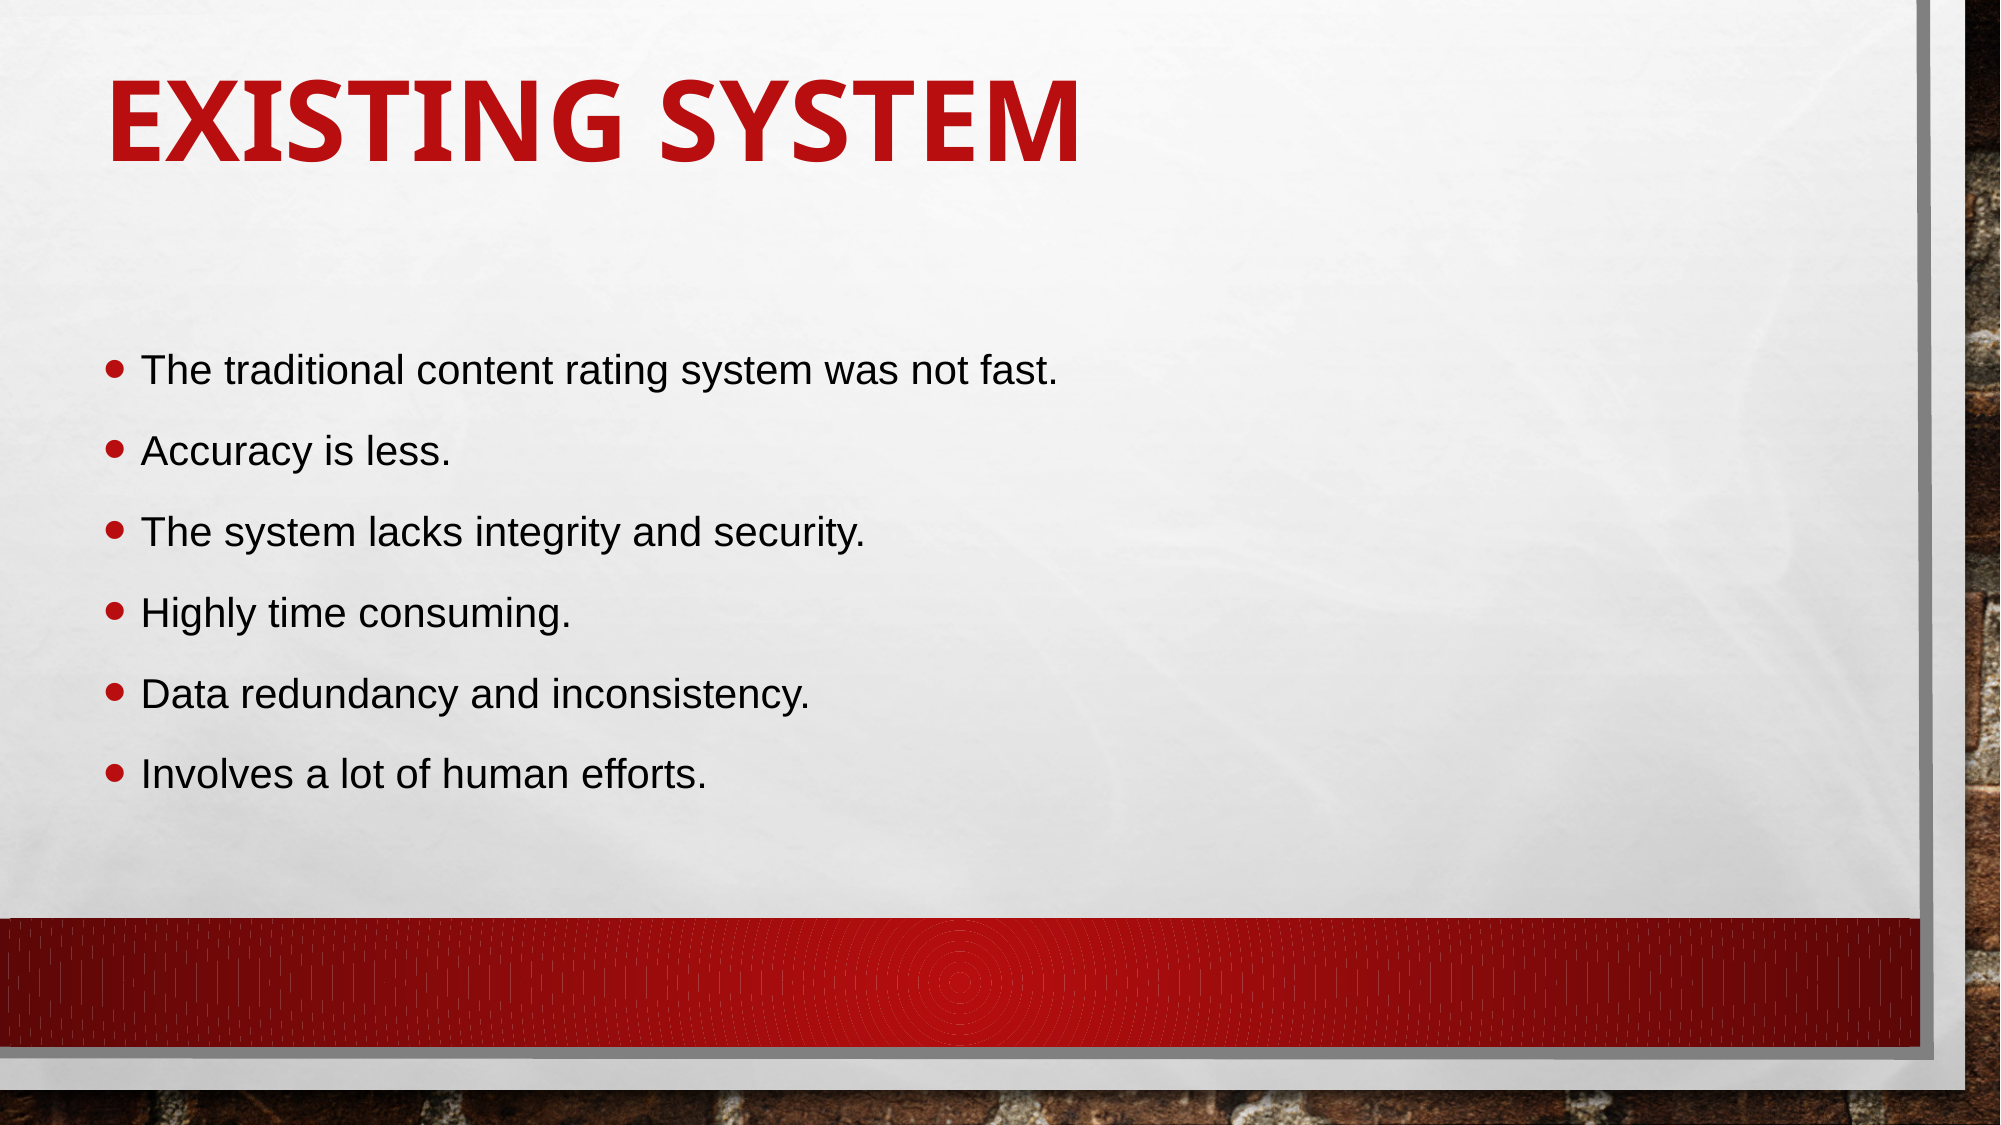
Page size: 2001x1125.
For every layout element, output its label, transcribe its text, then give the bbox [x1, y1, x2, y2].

list The traditional content rating system was not fast. Accuracy is less. The system lacks integrity and security. Highly time consuming. Data redundancy and inconsistency. Involves a lot of human efforts. [88, 247, 1818, 964]
picture [0, 0, 2000, 1125]
title Existing System [88, 30, 1794, 220]
